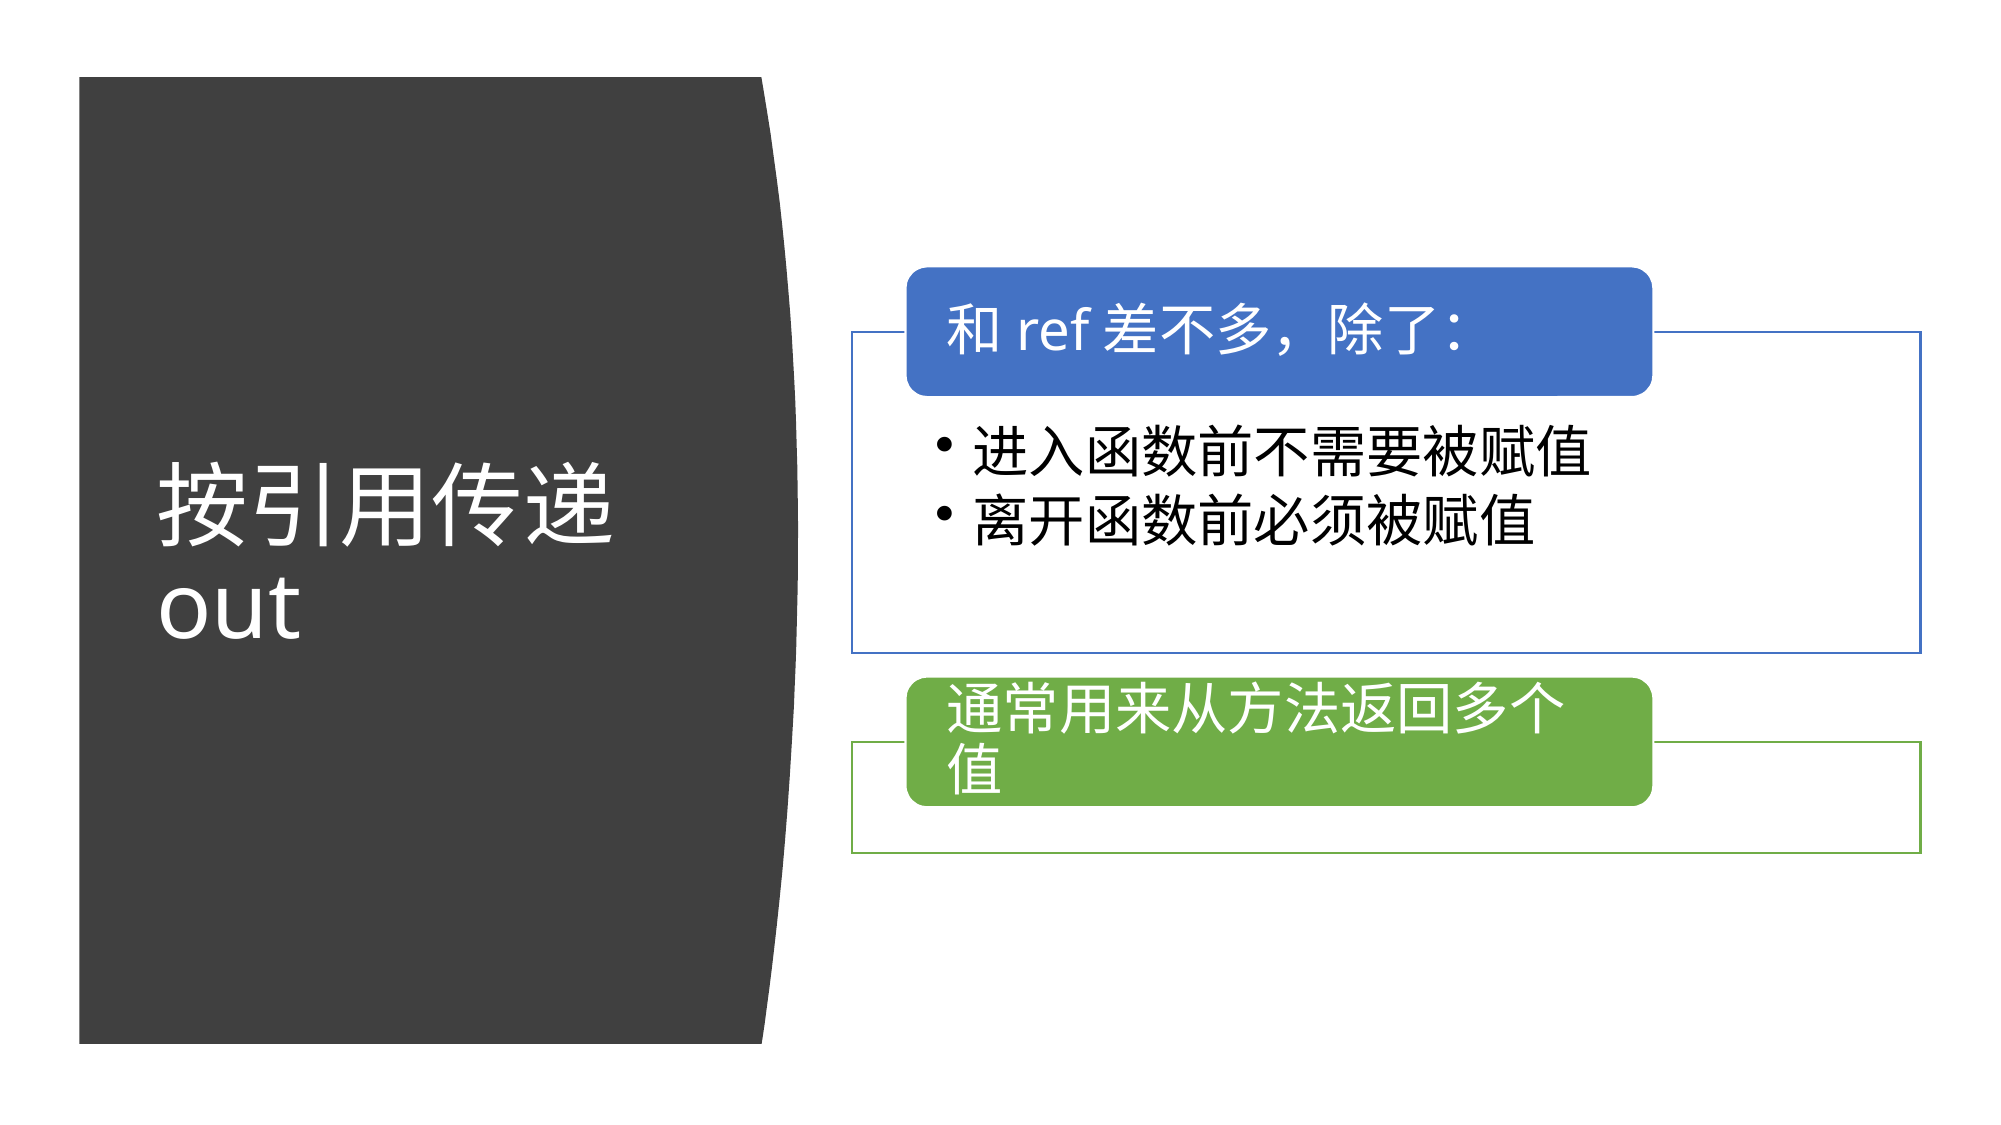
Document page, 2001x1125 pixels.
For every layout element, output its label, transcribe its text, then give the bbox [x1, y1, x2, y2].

title 按引用传递out [141, 166, 702, 953]
text_box [78, 76, 800, 1045]
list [852, 77, 1921, 1043]
